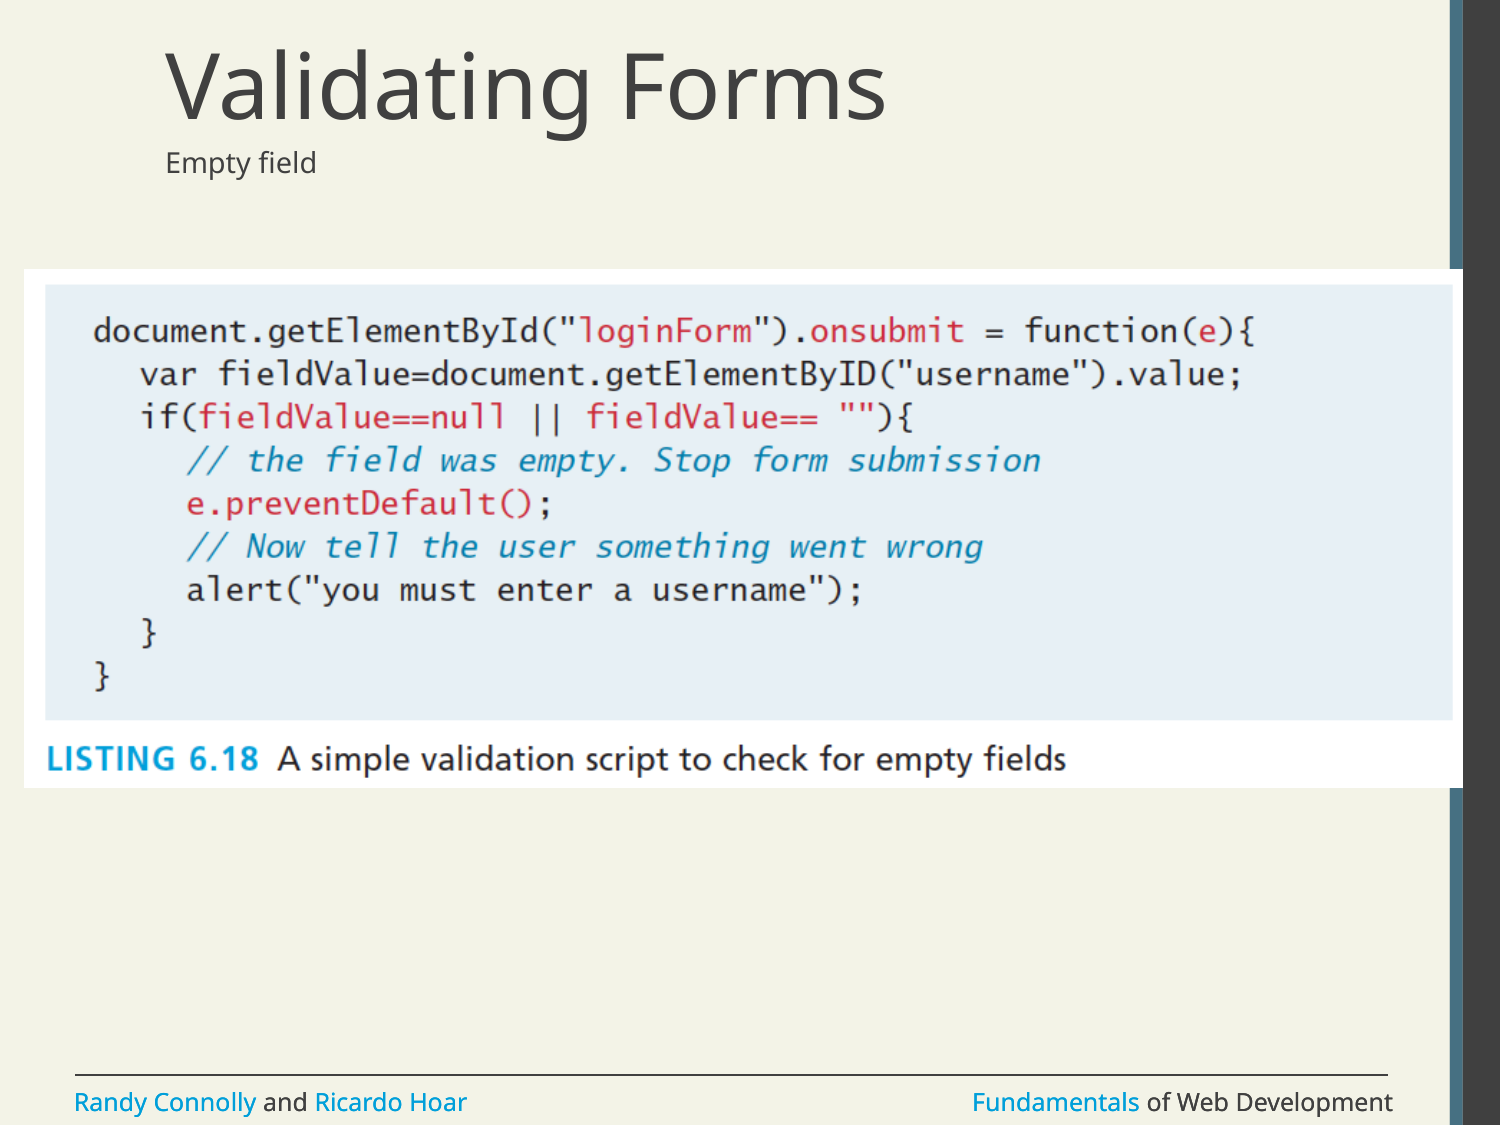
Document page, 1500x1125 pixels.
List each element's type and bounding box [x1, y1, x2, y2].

list [24, 19, 1463, 1038]
